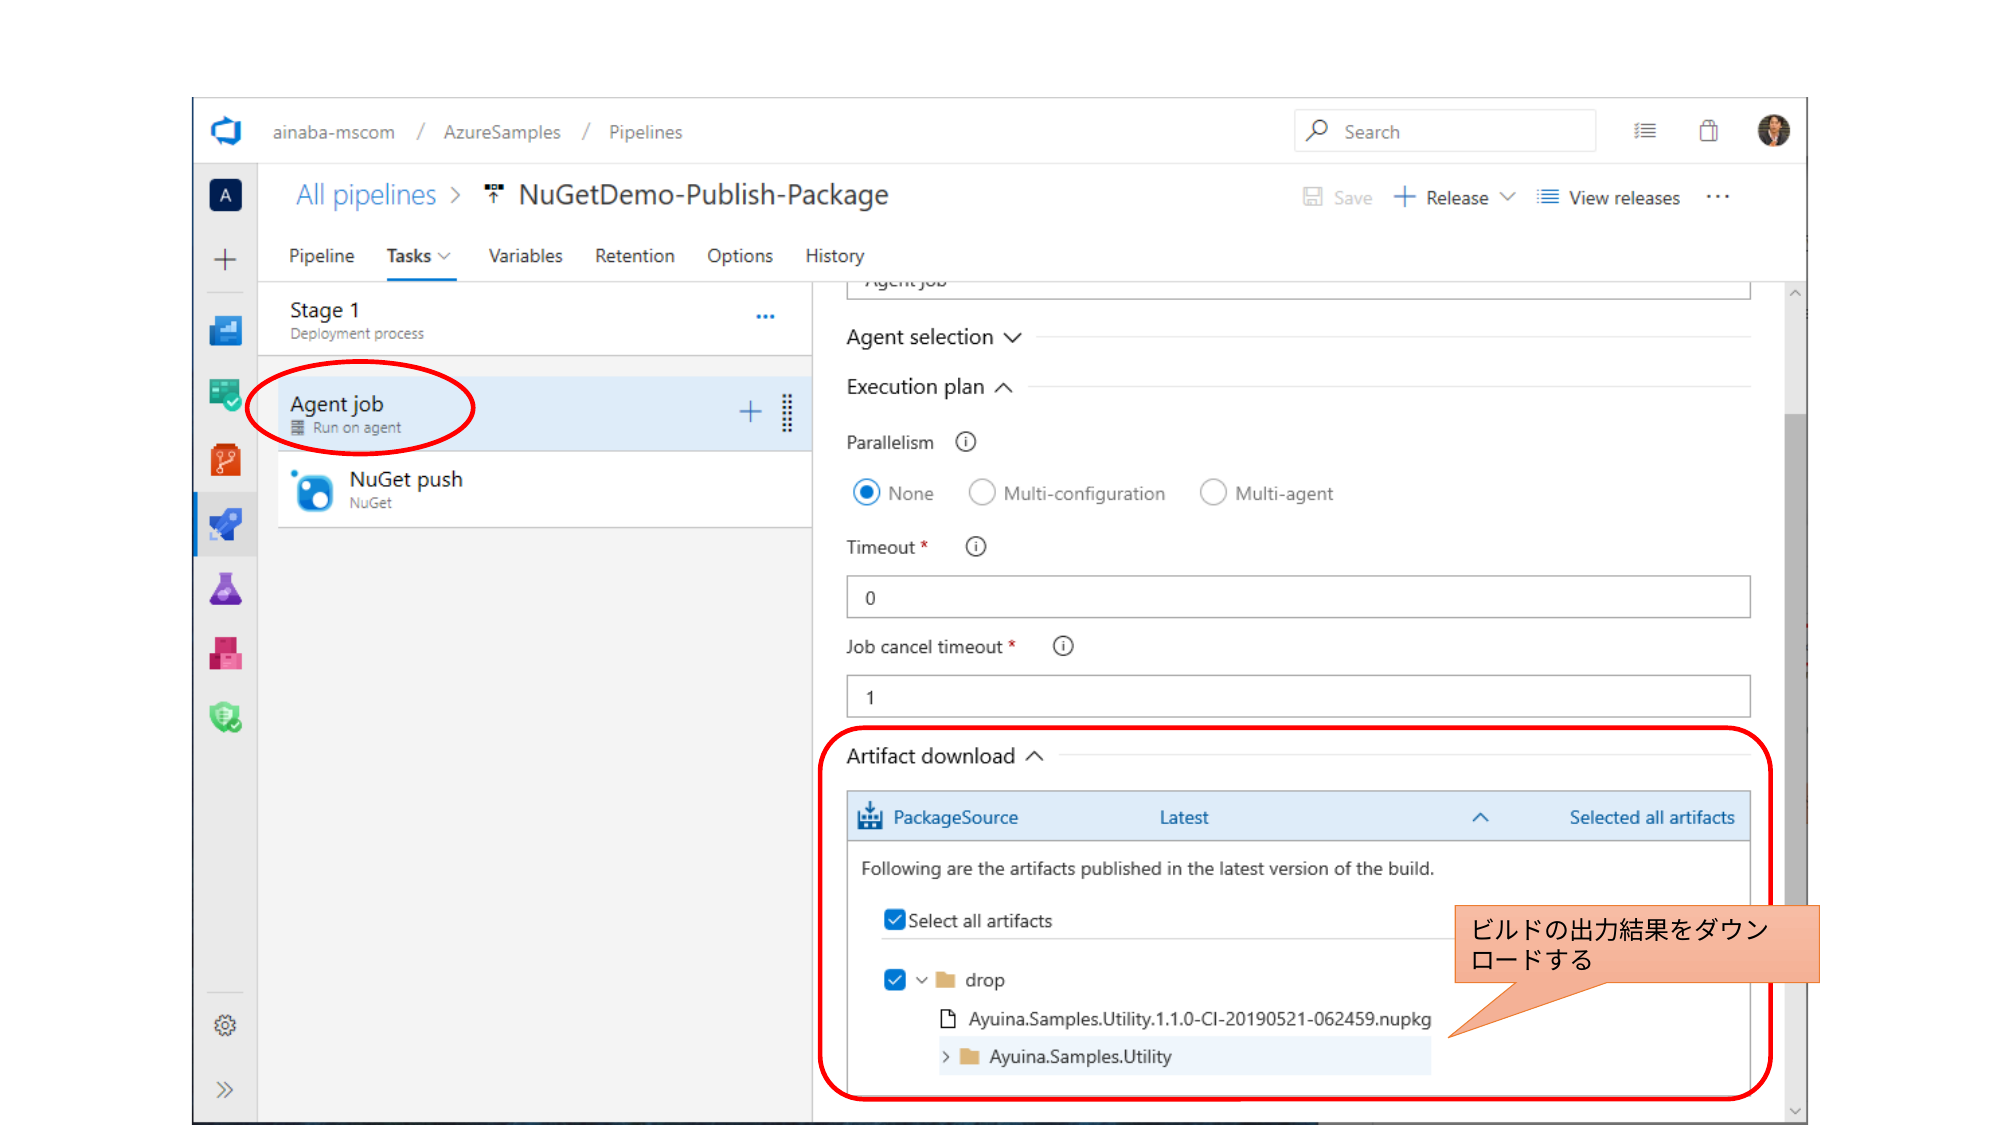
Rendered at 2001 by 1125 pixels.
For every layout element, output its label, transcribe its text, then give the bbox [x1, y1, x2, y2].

text_box ビルドの出力結果をダウンロードする [1809, 905, 1820, 984]
picture [191, 97, 1809, 1125]
